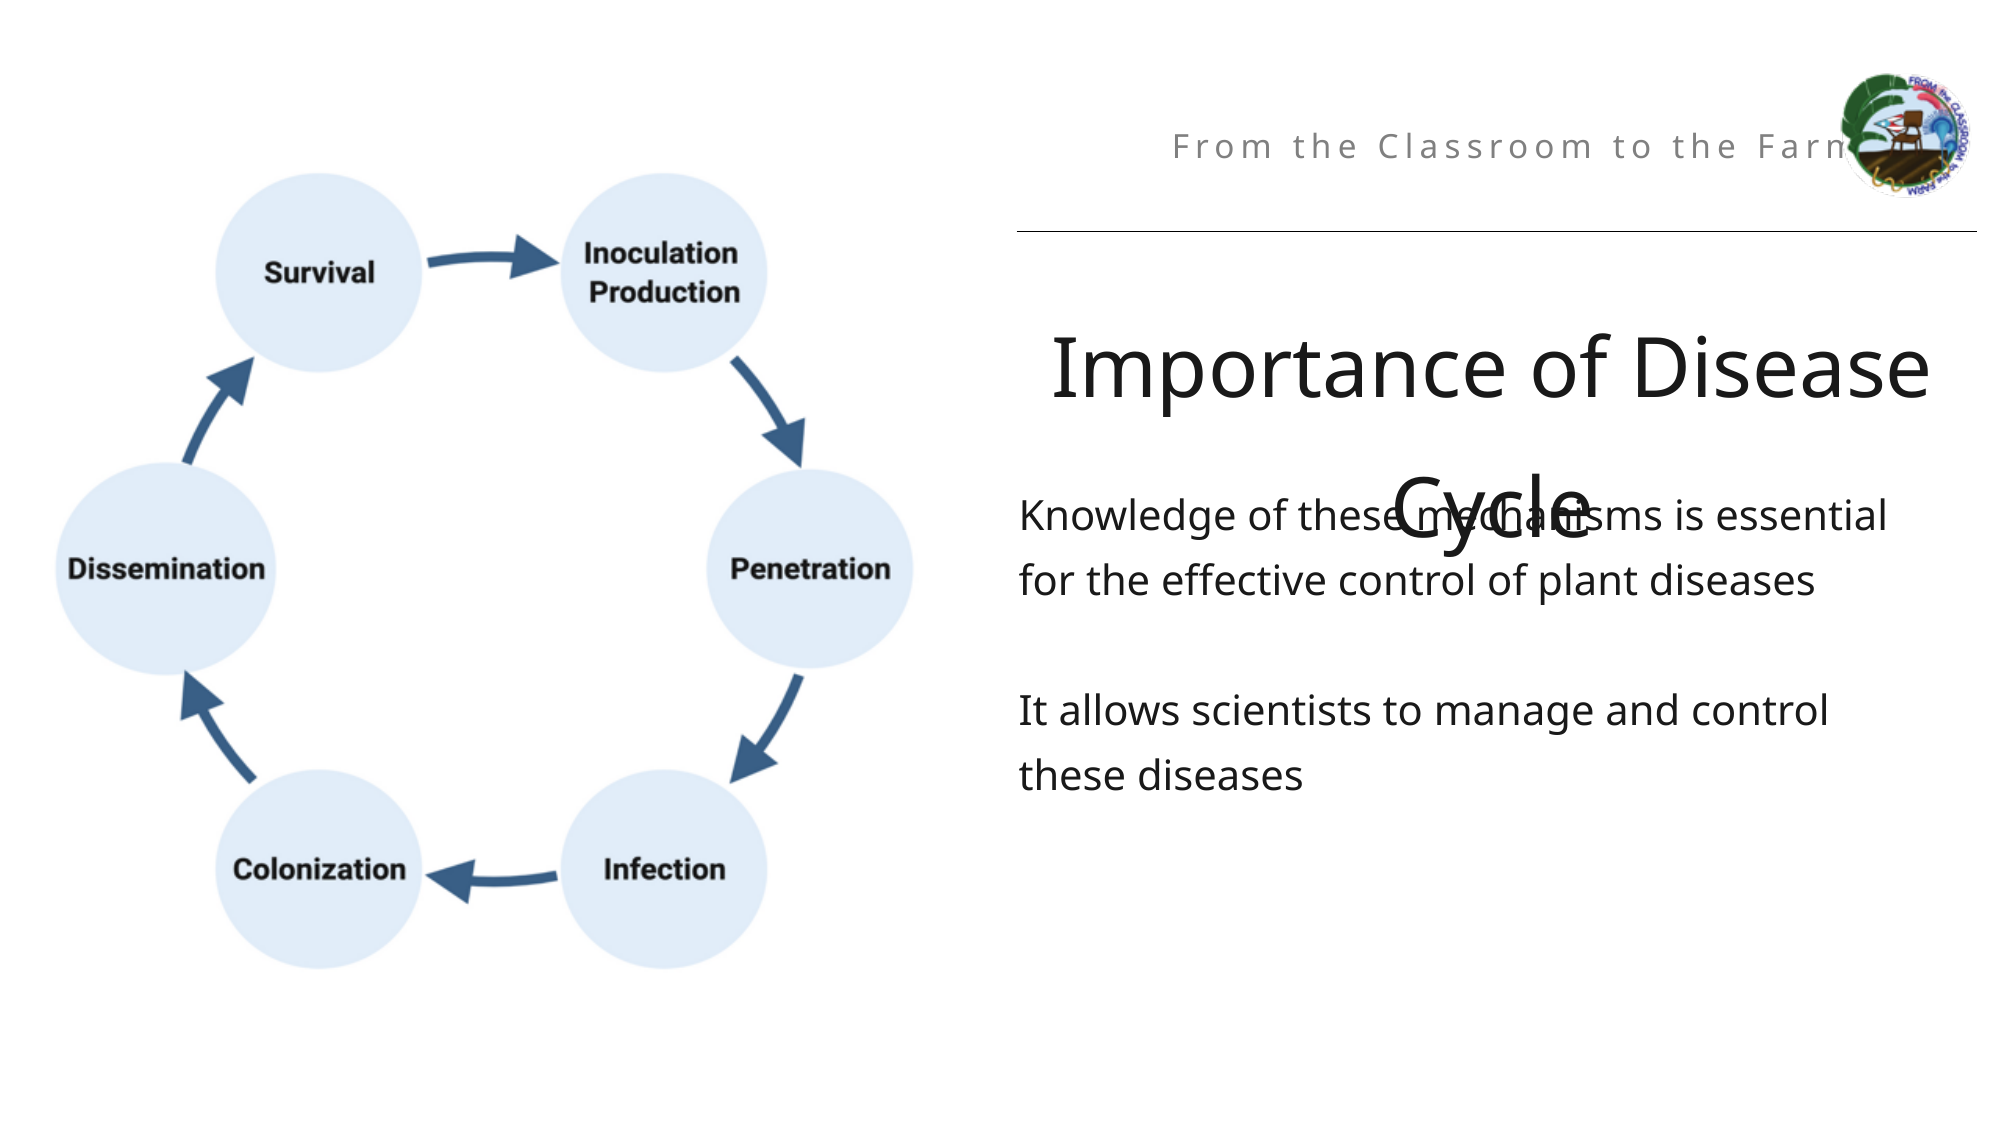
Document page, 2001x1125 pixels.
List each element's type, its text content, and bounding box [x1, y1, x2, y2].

picture [33, 108, 969, 1021]
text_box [984, 58, 2000, 410]
text_box Knowledge of these mechanisms is essential for the effective control of plant diseases It allows scientists to manage and control these diseases [1003, 466, 1925, 807]
